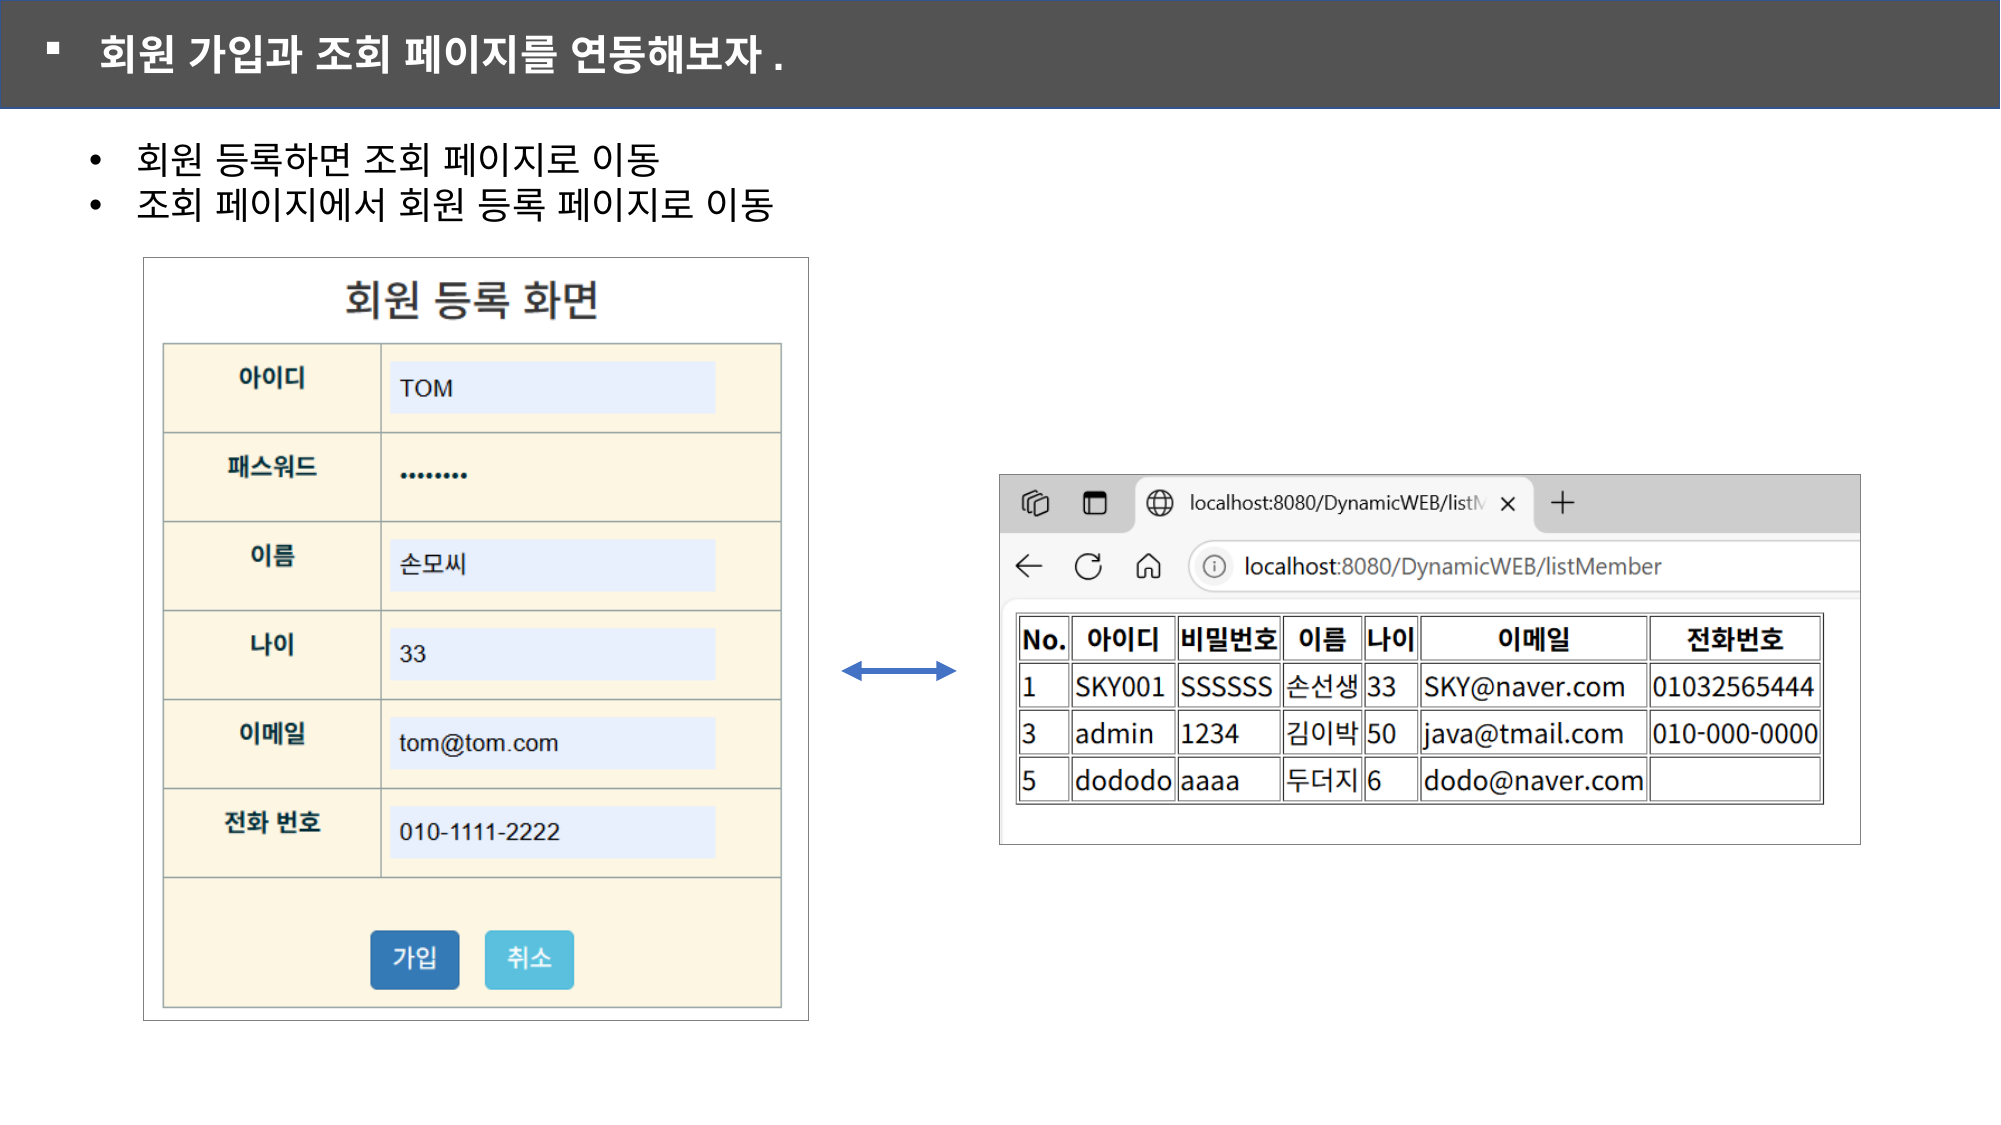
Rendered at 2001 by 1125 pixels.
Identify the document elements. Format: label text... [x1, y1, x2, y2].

text_box 회원 가입과 조회 페이지를 연동해보자. [0, 0, 2000, 109]
picture [999, 474, 1861, 845]
picture [143, 257, 809, 1021]
text_box 회원 등록하면 조회 페이지로 이동 조회 페이지에서 회원 등록 페이지로 이동 [74, 129, 790, 235]
